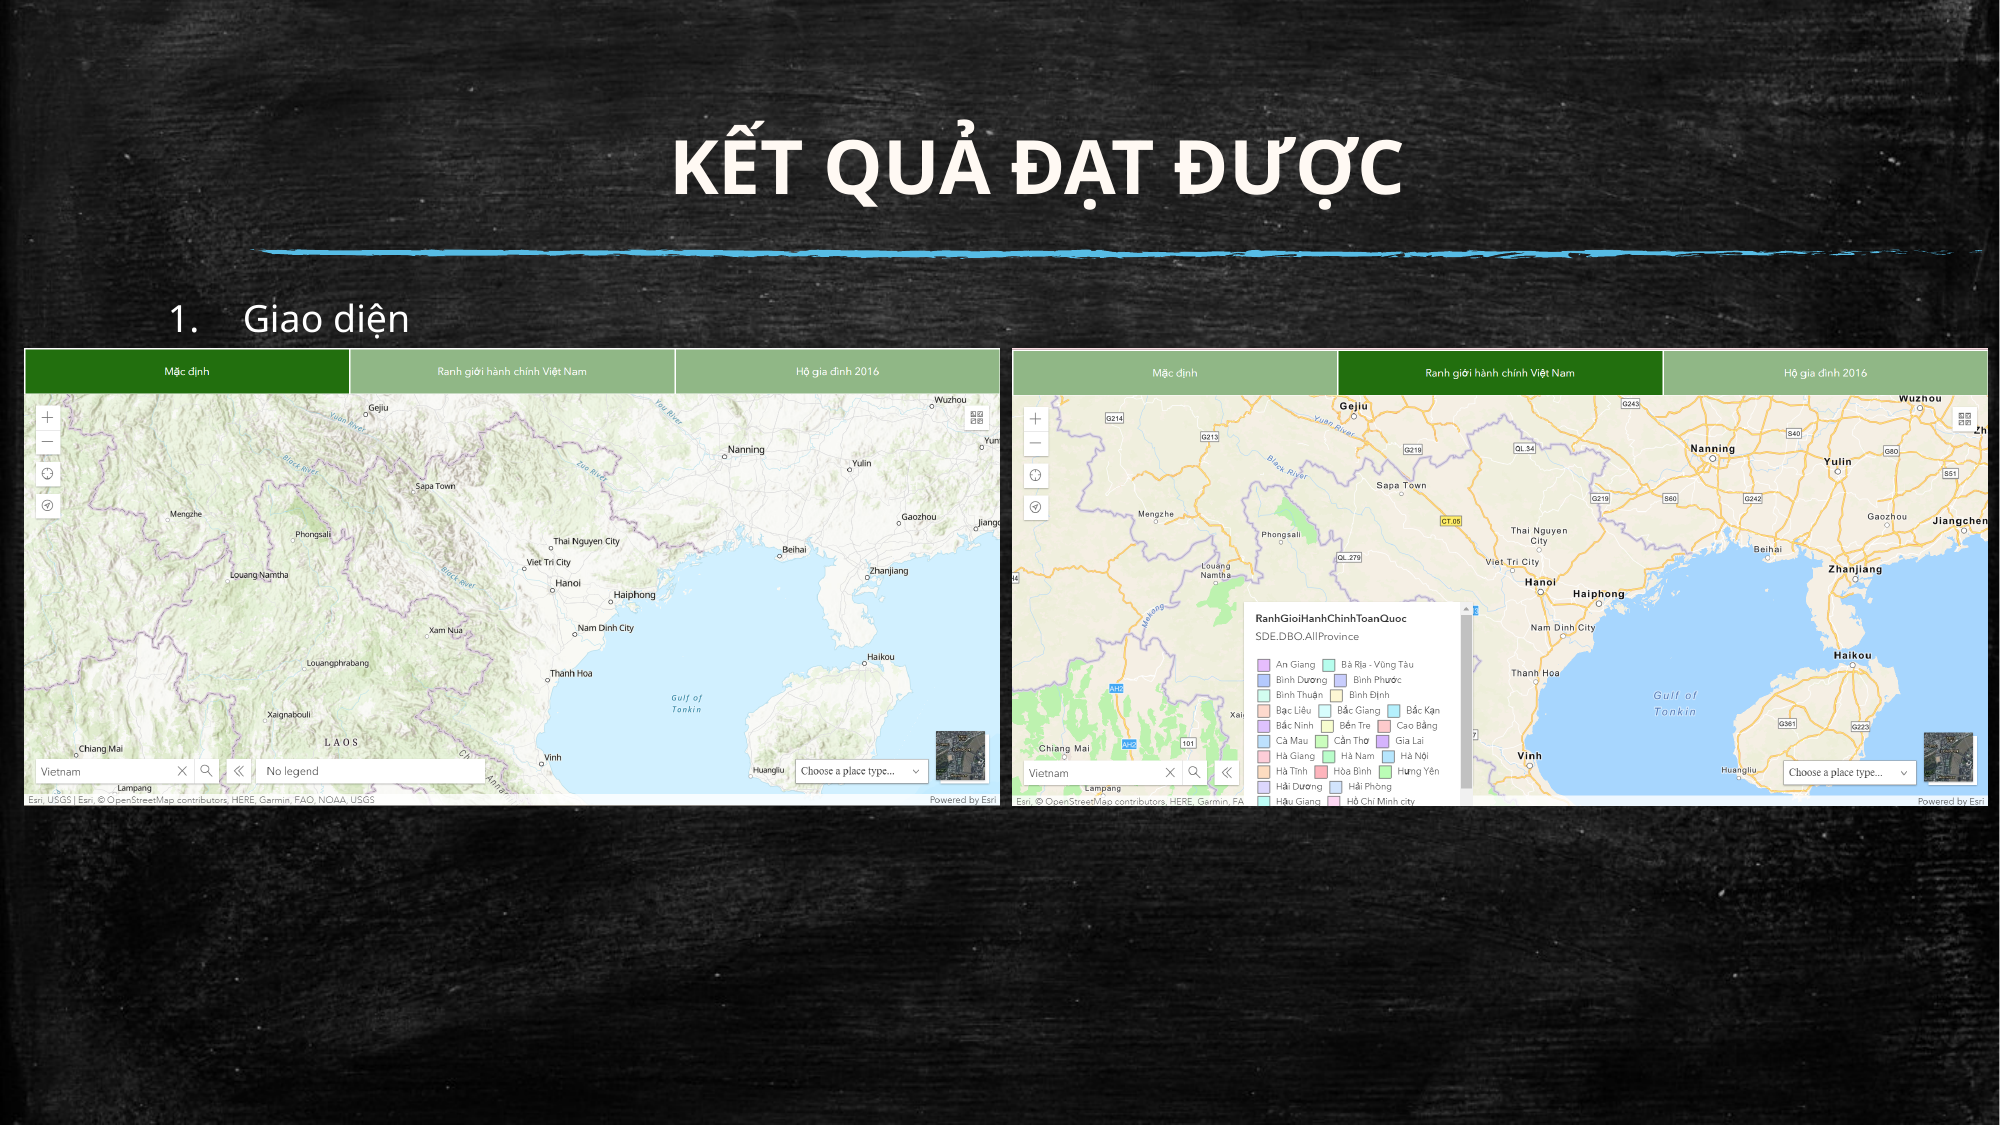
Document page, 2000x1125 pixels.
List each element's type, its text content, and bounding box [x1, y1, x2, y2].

picture [24, 347, 1000, 807]
text_box Giao diện [153, 287, 426, 347]
title KẾT QUẢ ĐẠT ĐƯỢC [287, 112, 1788, 301]
picture [1012, 347, 1988, 807]
